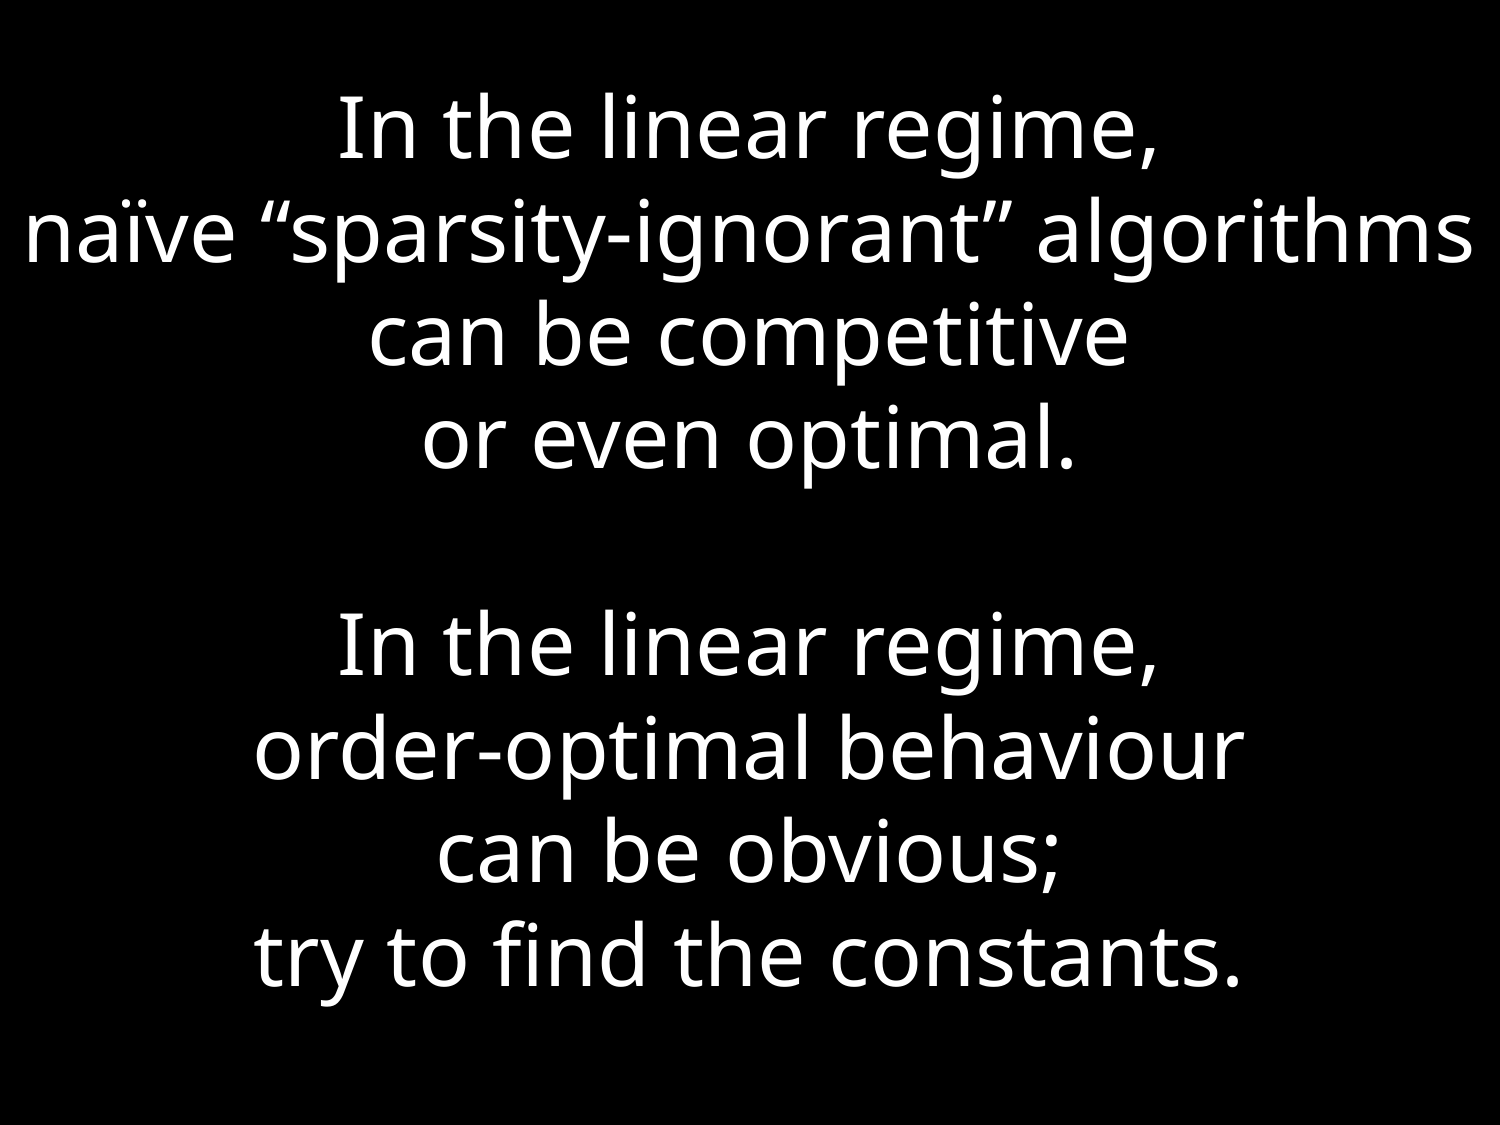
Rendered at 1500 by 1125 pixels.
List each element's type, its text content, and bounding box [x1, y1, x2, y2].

list In the linear regime, naïve “sparsity-ignorant” algorithms can be competitive or even optimal. In the linear regime, order-optimal behaviour can be obvious; try to find the constants. [0, 64, 1500, 1098]
